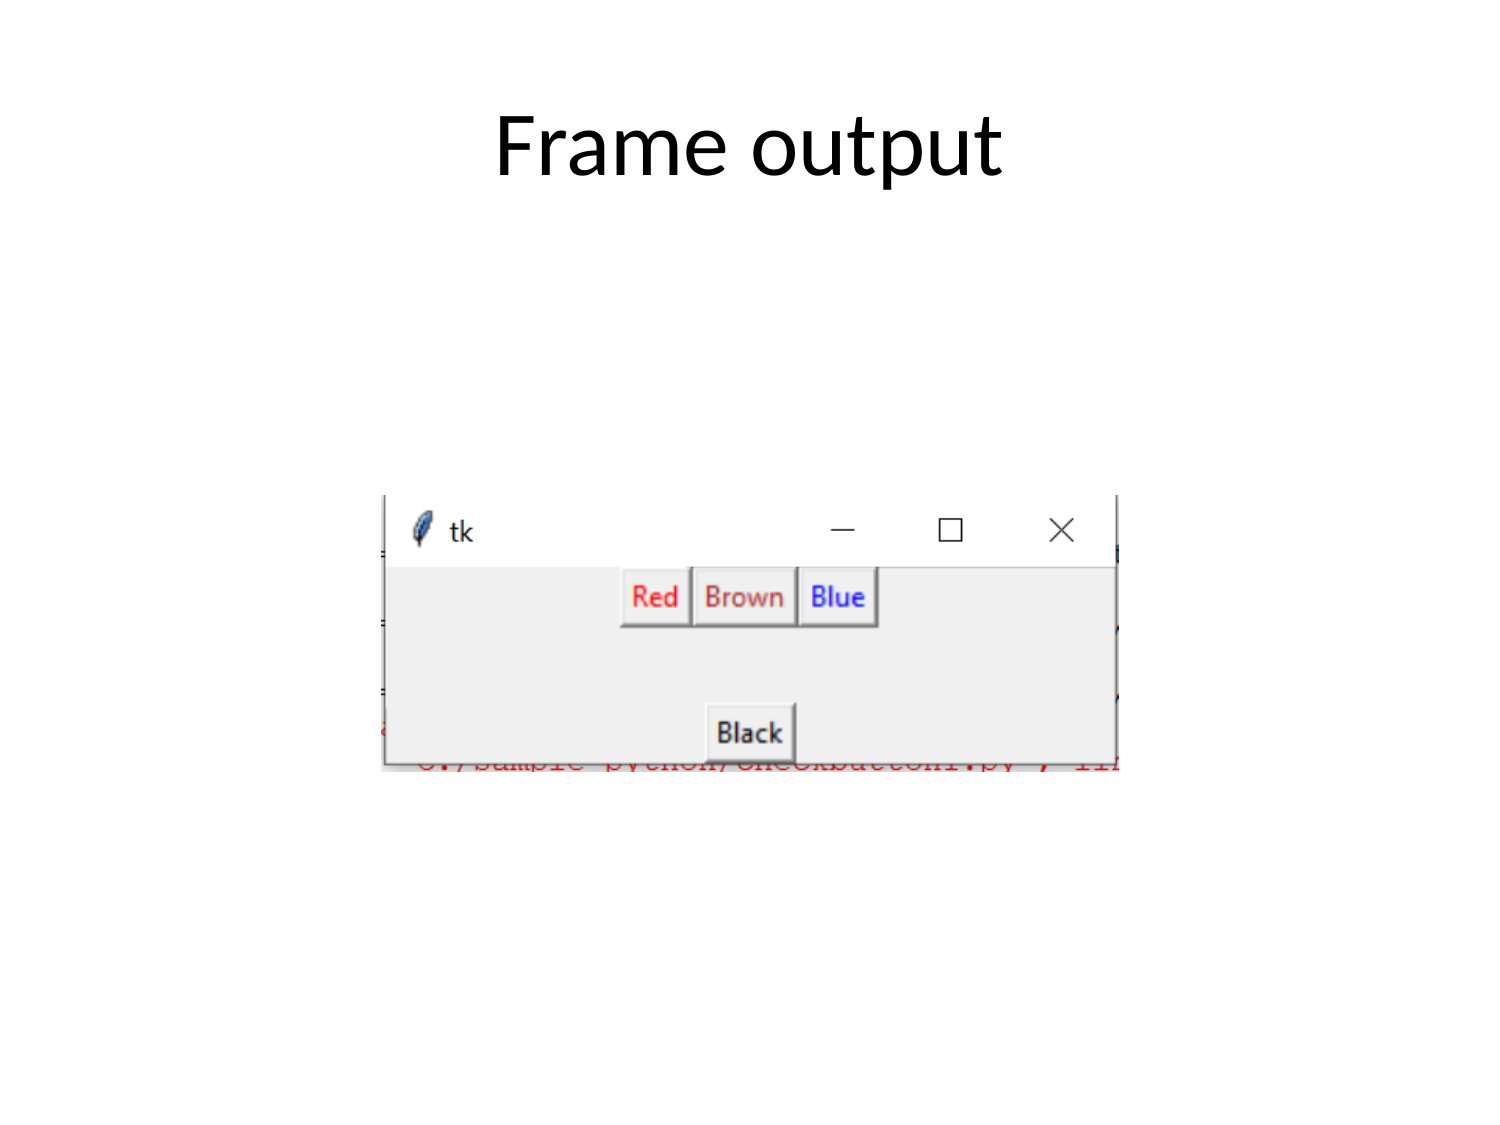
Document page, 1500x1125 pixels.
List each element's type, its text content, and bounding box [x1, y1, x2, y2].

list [380, 495, 1119, 773]
title Frame output [75, 45, 1425, 233]
